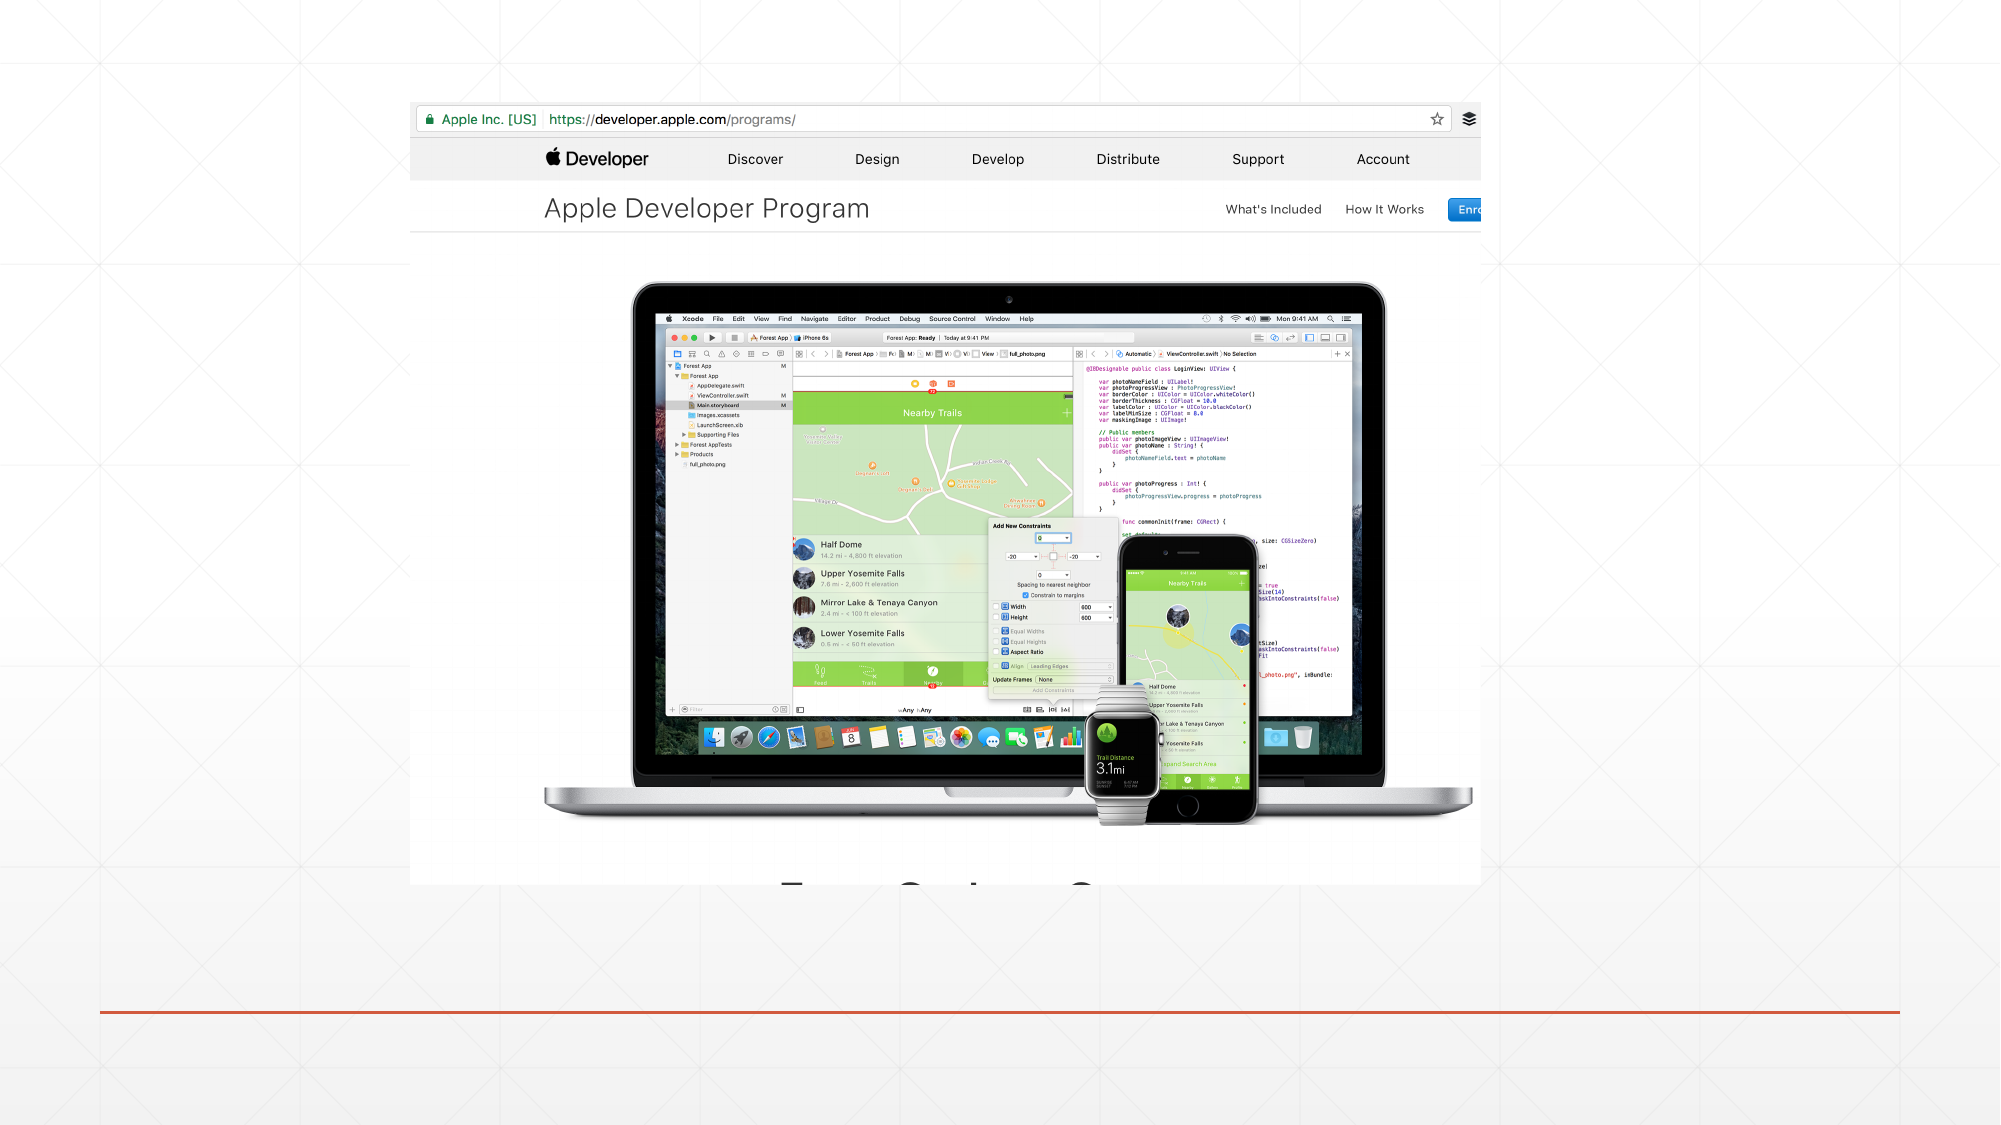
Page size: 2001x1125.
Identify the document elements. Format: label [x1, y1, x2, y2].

list [410, 102, 1481, 885]
